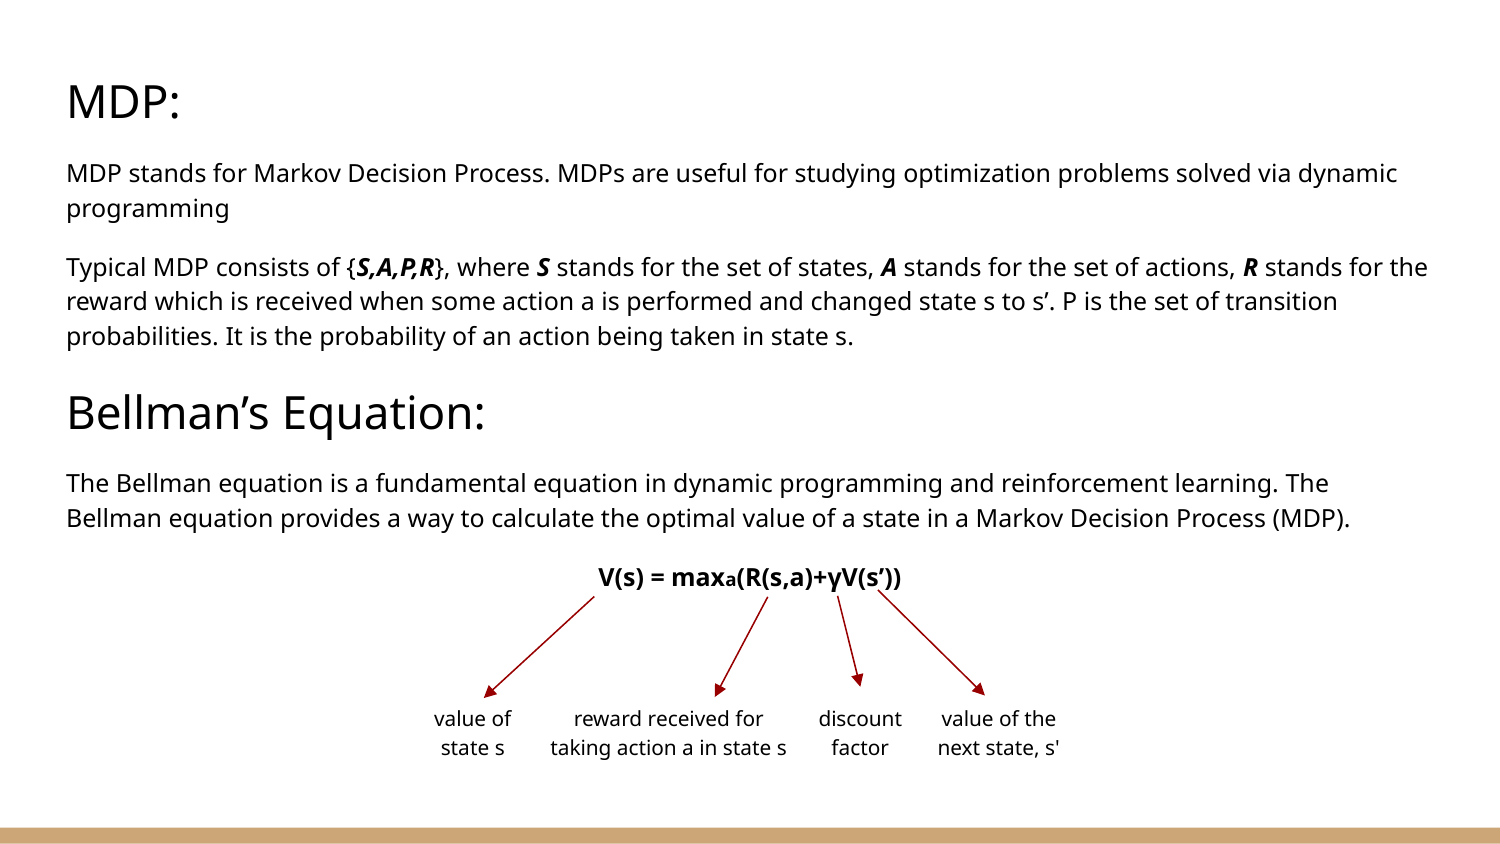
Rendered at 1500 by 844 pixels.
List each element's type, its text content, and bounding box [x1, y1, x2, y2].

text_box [714, 596, 768, 698]
text_box value of state s [402, 686, 531, 775]
text_box value of the next state, s' [911, 686, 1087, 775]
text_box reward received for taking action a in state s [531, 686, 800, 775]
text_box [837, 595, 861, 687]
list MDP: MDP stands for Markov Decision Process. MDPs are useful for studying optimization problems solved via dynamic programming Typical MDP consists of {S,A,P,R}, where S stands for the set of states, A stands for the set of actions, R stands for the reward which is received when some action a is performed and changed state s to s’. P is the set of transition probabilities. It is the probability of an action being taken in state s. Bellman’s Equation: The Bellman equation is a fundamental equation in dynamic programming and reinforcement learning. The Bellman equation provides a way to calculate the optimal value of a state in a Markov Decision Process (MDP). V(s) = maxa(R(s,a)+γV(s’)) [51, 50, 1449, 775]
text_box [483, 596, 595, 699]
text_box discount factor [800, 686, 911, 775]
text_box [877, 589, 986, 696]
